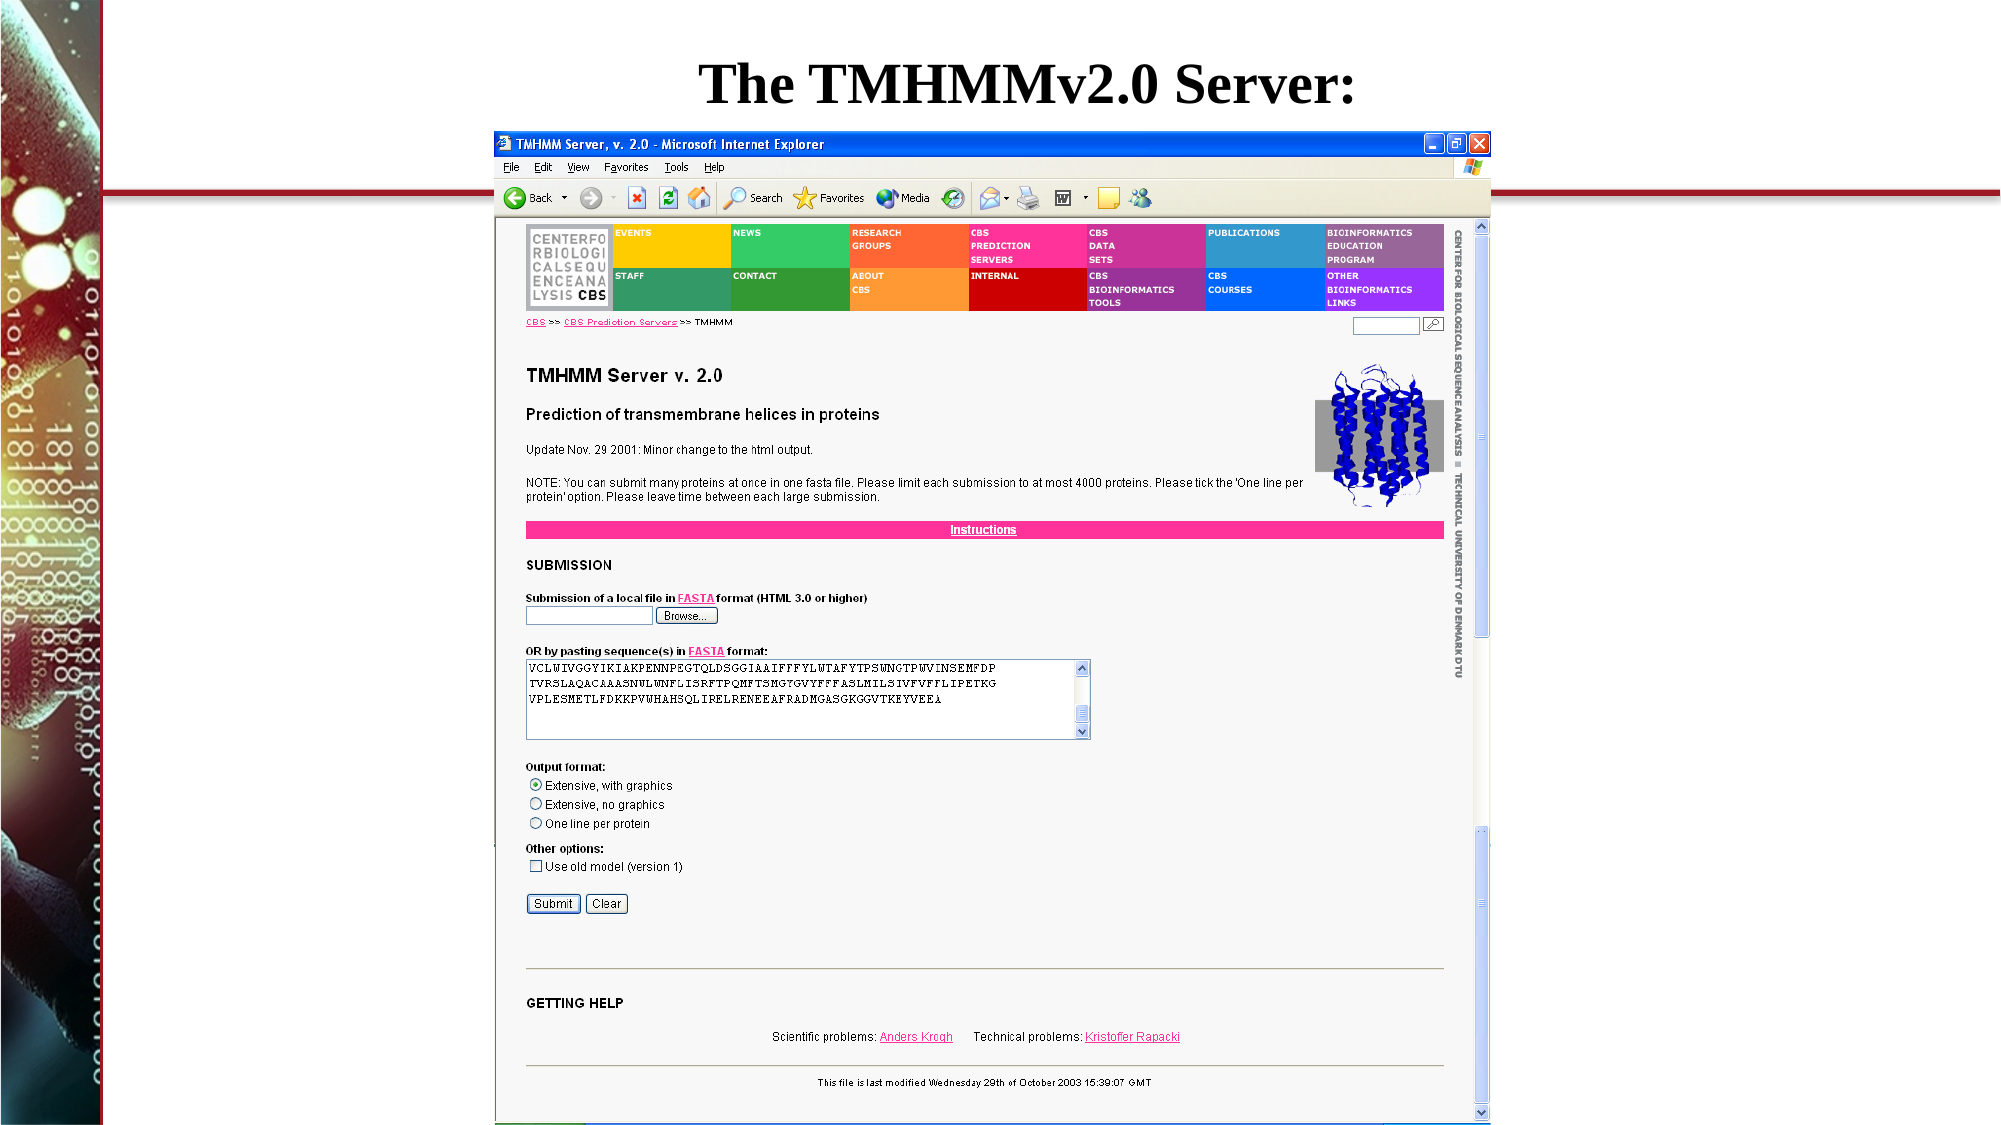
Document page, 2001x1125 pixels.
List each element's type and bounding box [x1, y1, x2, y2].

text_box [656, 0, 1428, 113]
text_box [494, 131, 1491, 1125]
picture [1, 1, 100, 1124]
